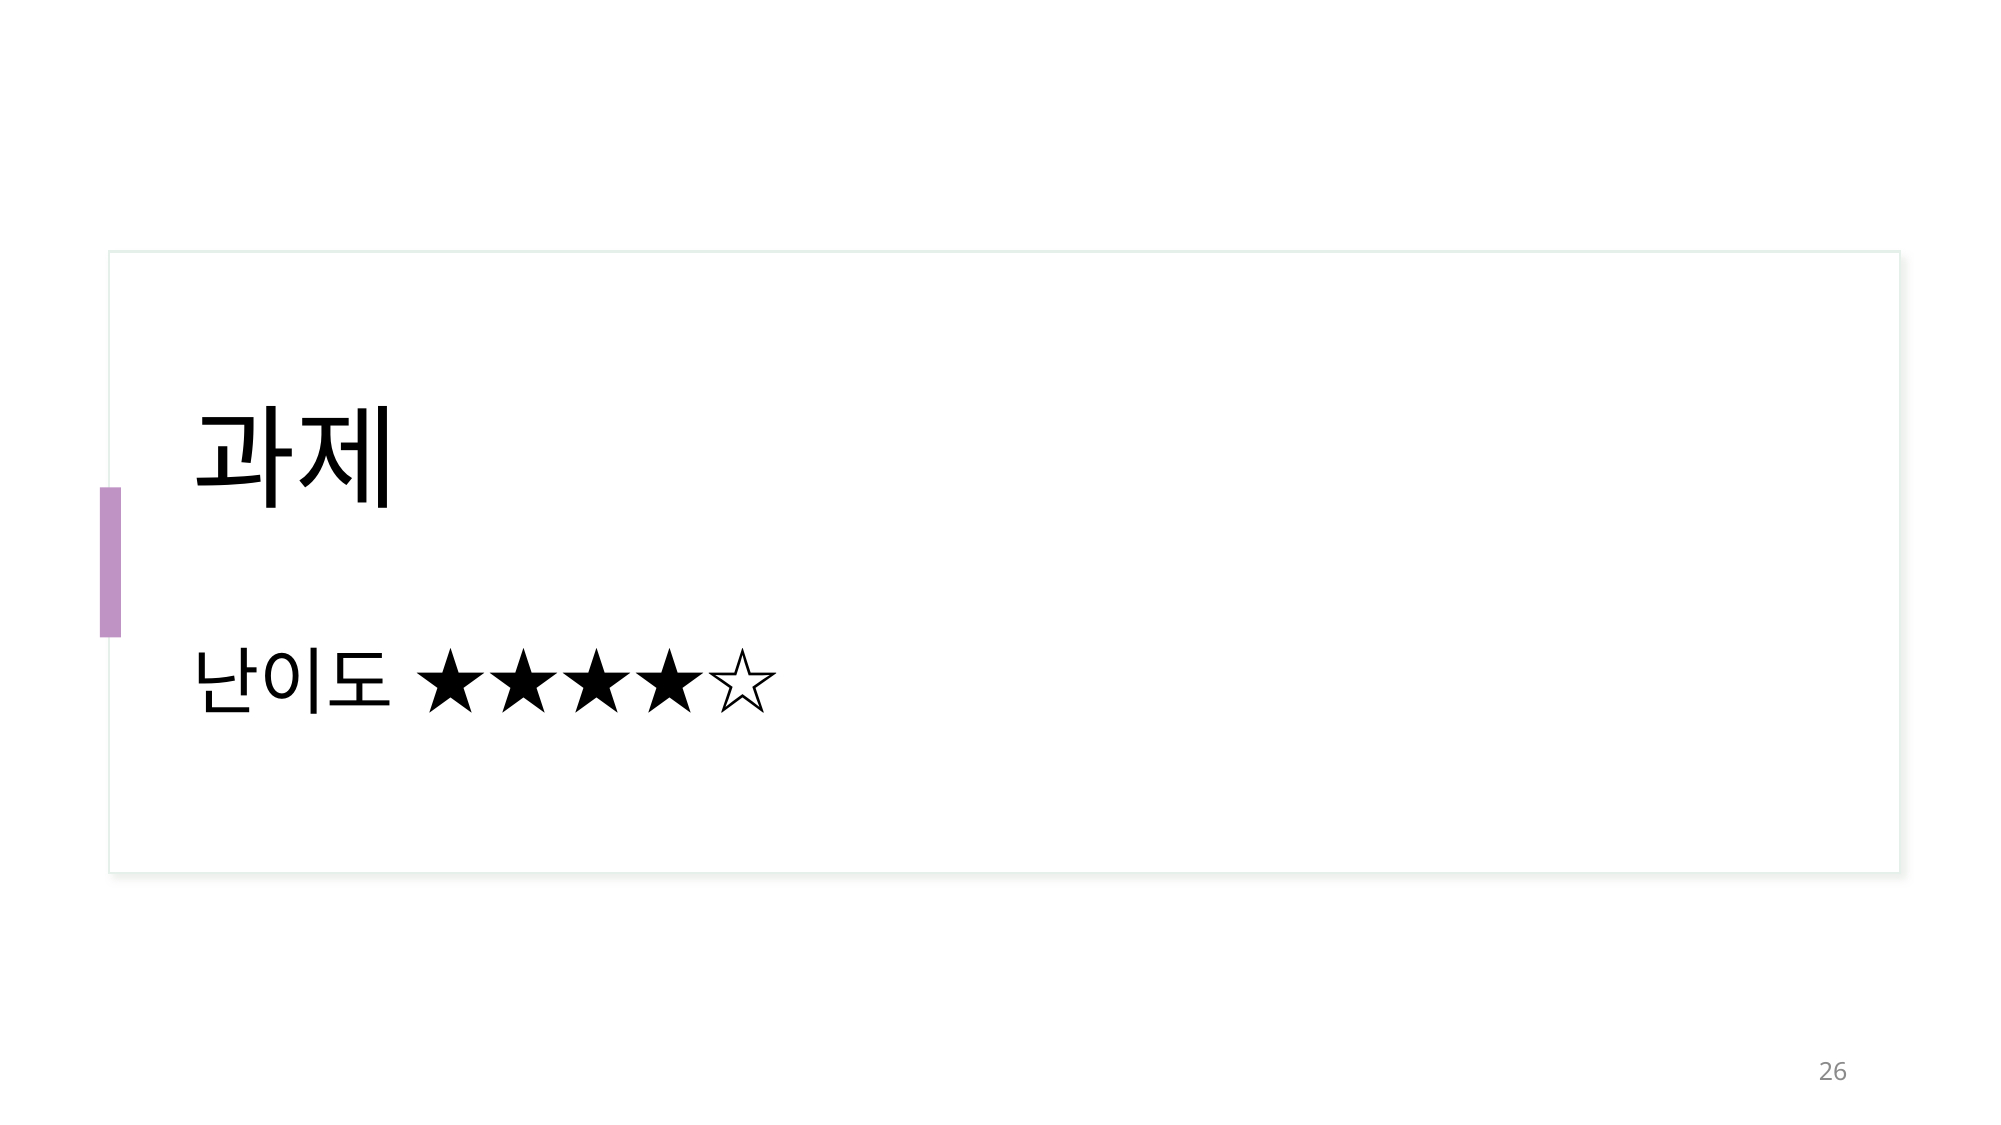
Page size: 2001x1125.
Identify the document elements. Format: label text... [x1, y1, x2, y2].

slide_number 25 [1412, 1042, 1863, 1103]
title 과제 난이도 ★★★★☆ [176, 318, 1847, 809]
